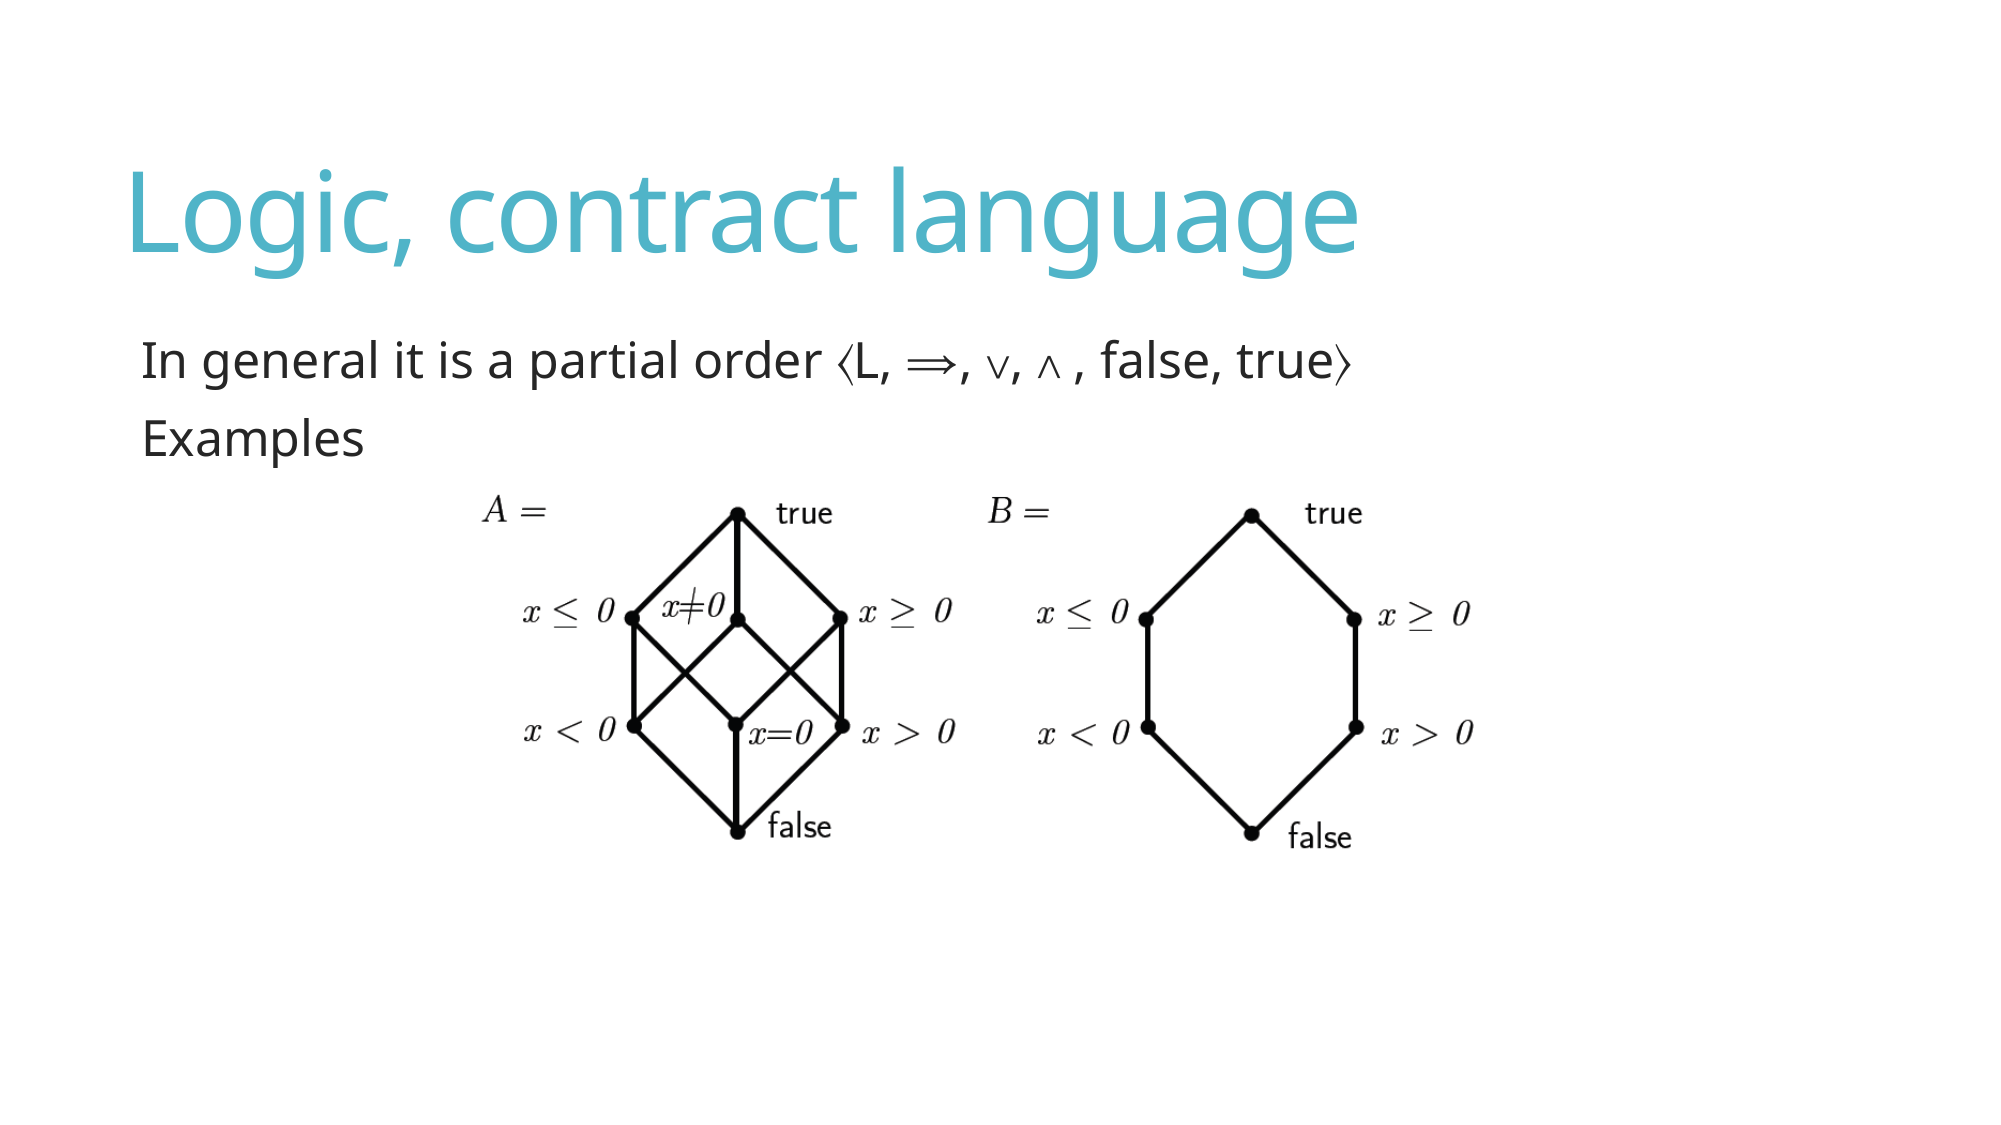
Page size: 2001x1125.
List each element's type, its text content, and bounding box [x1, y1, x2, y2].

picture [444, 435, 1538, 891]
title Logic, contract language [107, 81, 1875, 354]
list In general it is a partial order 〈L, ⇒, ∨, ∧ , false, true〉 Examples [111, 329, 1876, 948]
